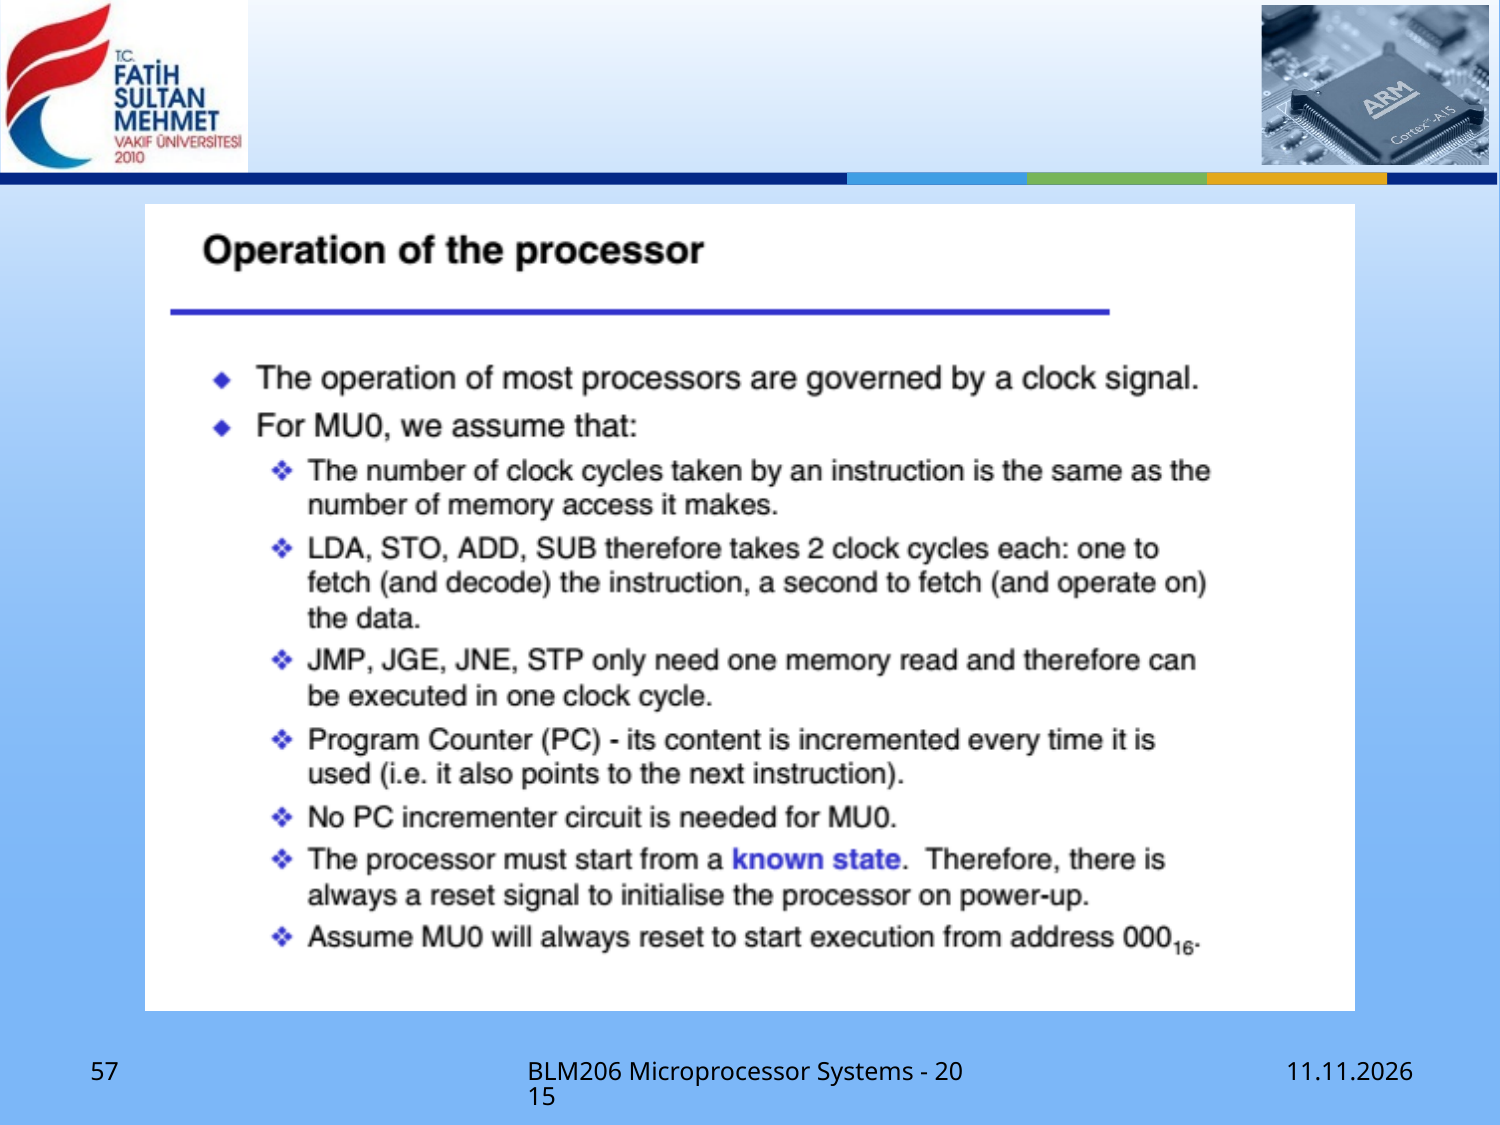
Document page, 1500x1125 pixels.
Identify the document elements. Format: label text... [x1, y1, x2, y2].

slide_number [1078, 1042, 1429, 1103]
footer BLM206 Microprocessor Systems - 2015 [512, 1042, 988, 1103]
slide_number 57 [75, 1042, 426, 1103]
picture [144, 203, 1356, 1011]
picture [1261, 4, 1490, 165]
picture [1, 0, 248, 172]
